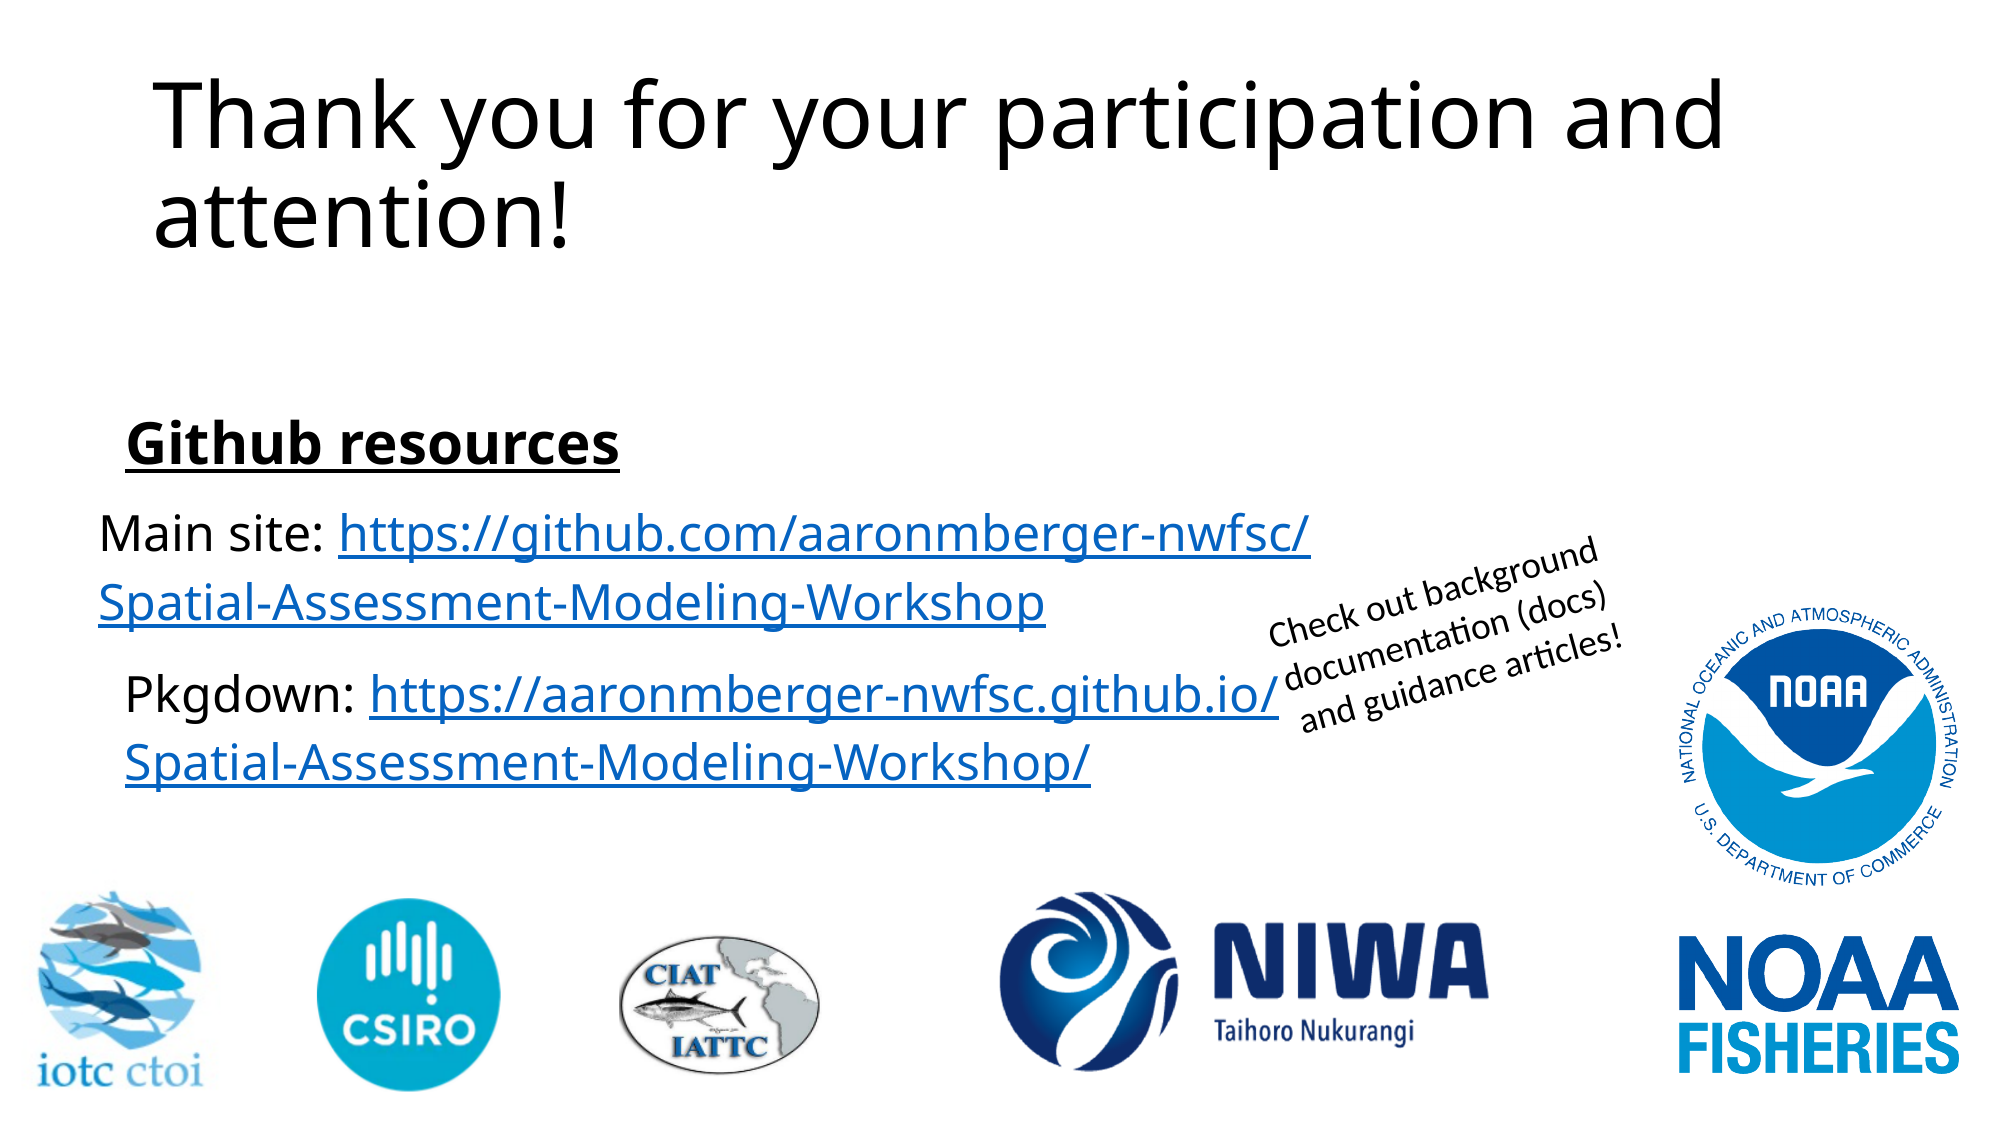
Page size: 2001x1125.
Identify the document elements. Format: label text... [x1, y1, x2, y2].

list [1678, 604, 1959, 1077]
text_box Check out background documentation (docs) and guidance articles! [1244, 511, 1644, 755]
text_box Github resources [110, 398, 636, 484]
picture [21, 869, 221, 1092]
picture [981, 867, 1498, 1077]
text_box Pkgdown: https://aaronmberger-nwfsc.github.io/ Spatial-Assessment-Modeling-Workshop/ [110, 655, 1294, 807]
title Thank you for your participation and attention! [137, 59, 1863, 278]
text_box Main site: https://github.com/aaronmberger-nwfsc/ Spatial-Assessment-Modeling-Workshop [83, 494, 1326, 646]
picture [303, 897, 502, 1092]
picture [619, 934, 822, 1077]
